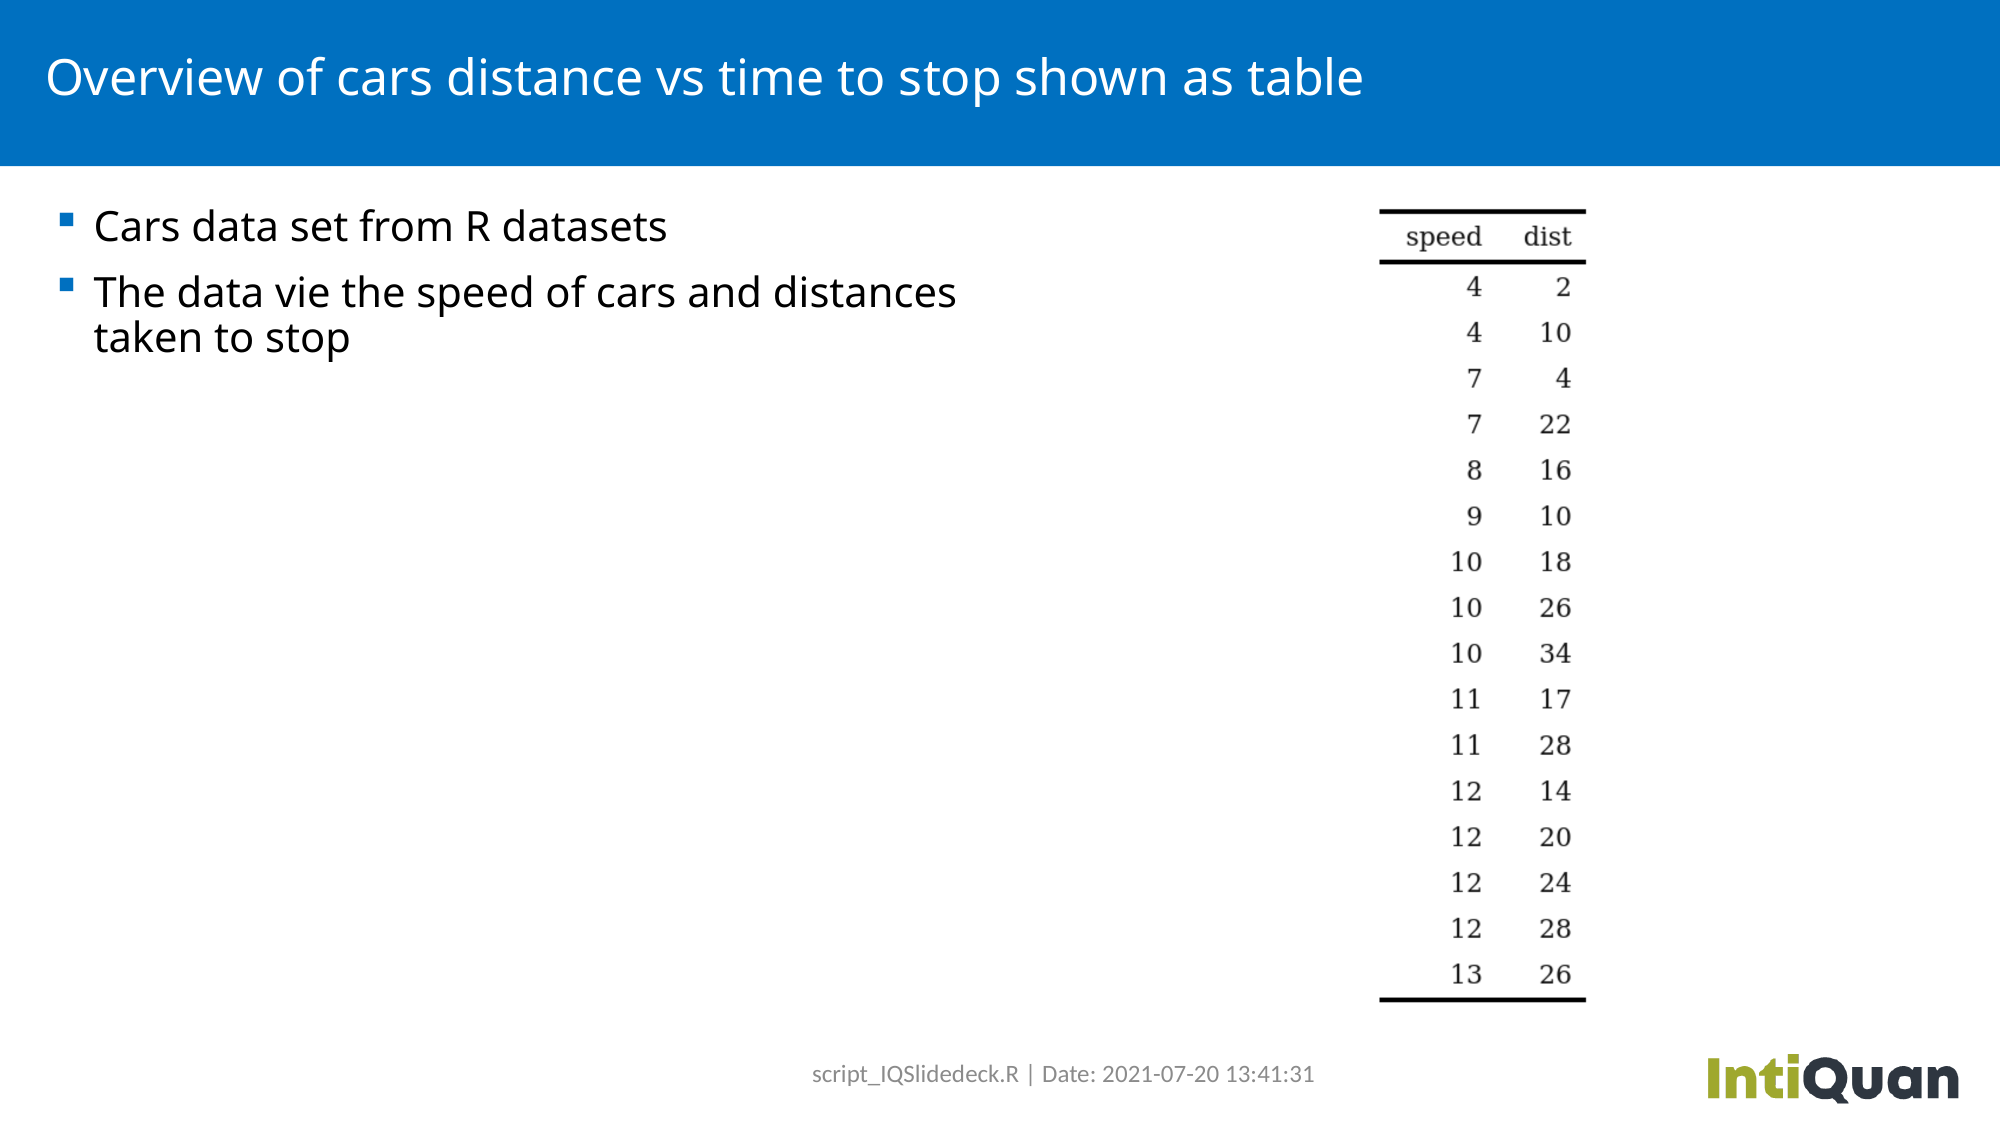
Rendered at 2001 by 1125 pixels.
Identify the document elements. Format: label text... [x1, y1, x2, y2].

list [1012, 197, 1952, 1014]
footer script_IQSlidedeck.R | Date: 2021-07-20 13:41:31 [449, 1042, 1679, 1103]
picture [1704, 1048, 1959, 1110]
list Cars data set from R datasets The data vie the speed of cars and distances taken to stop [41, 197, 988, 1014]
title Overview of cars distance vs time to stop shown as table [0, 0, 2000, 167]
